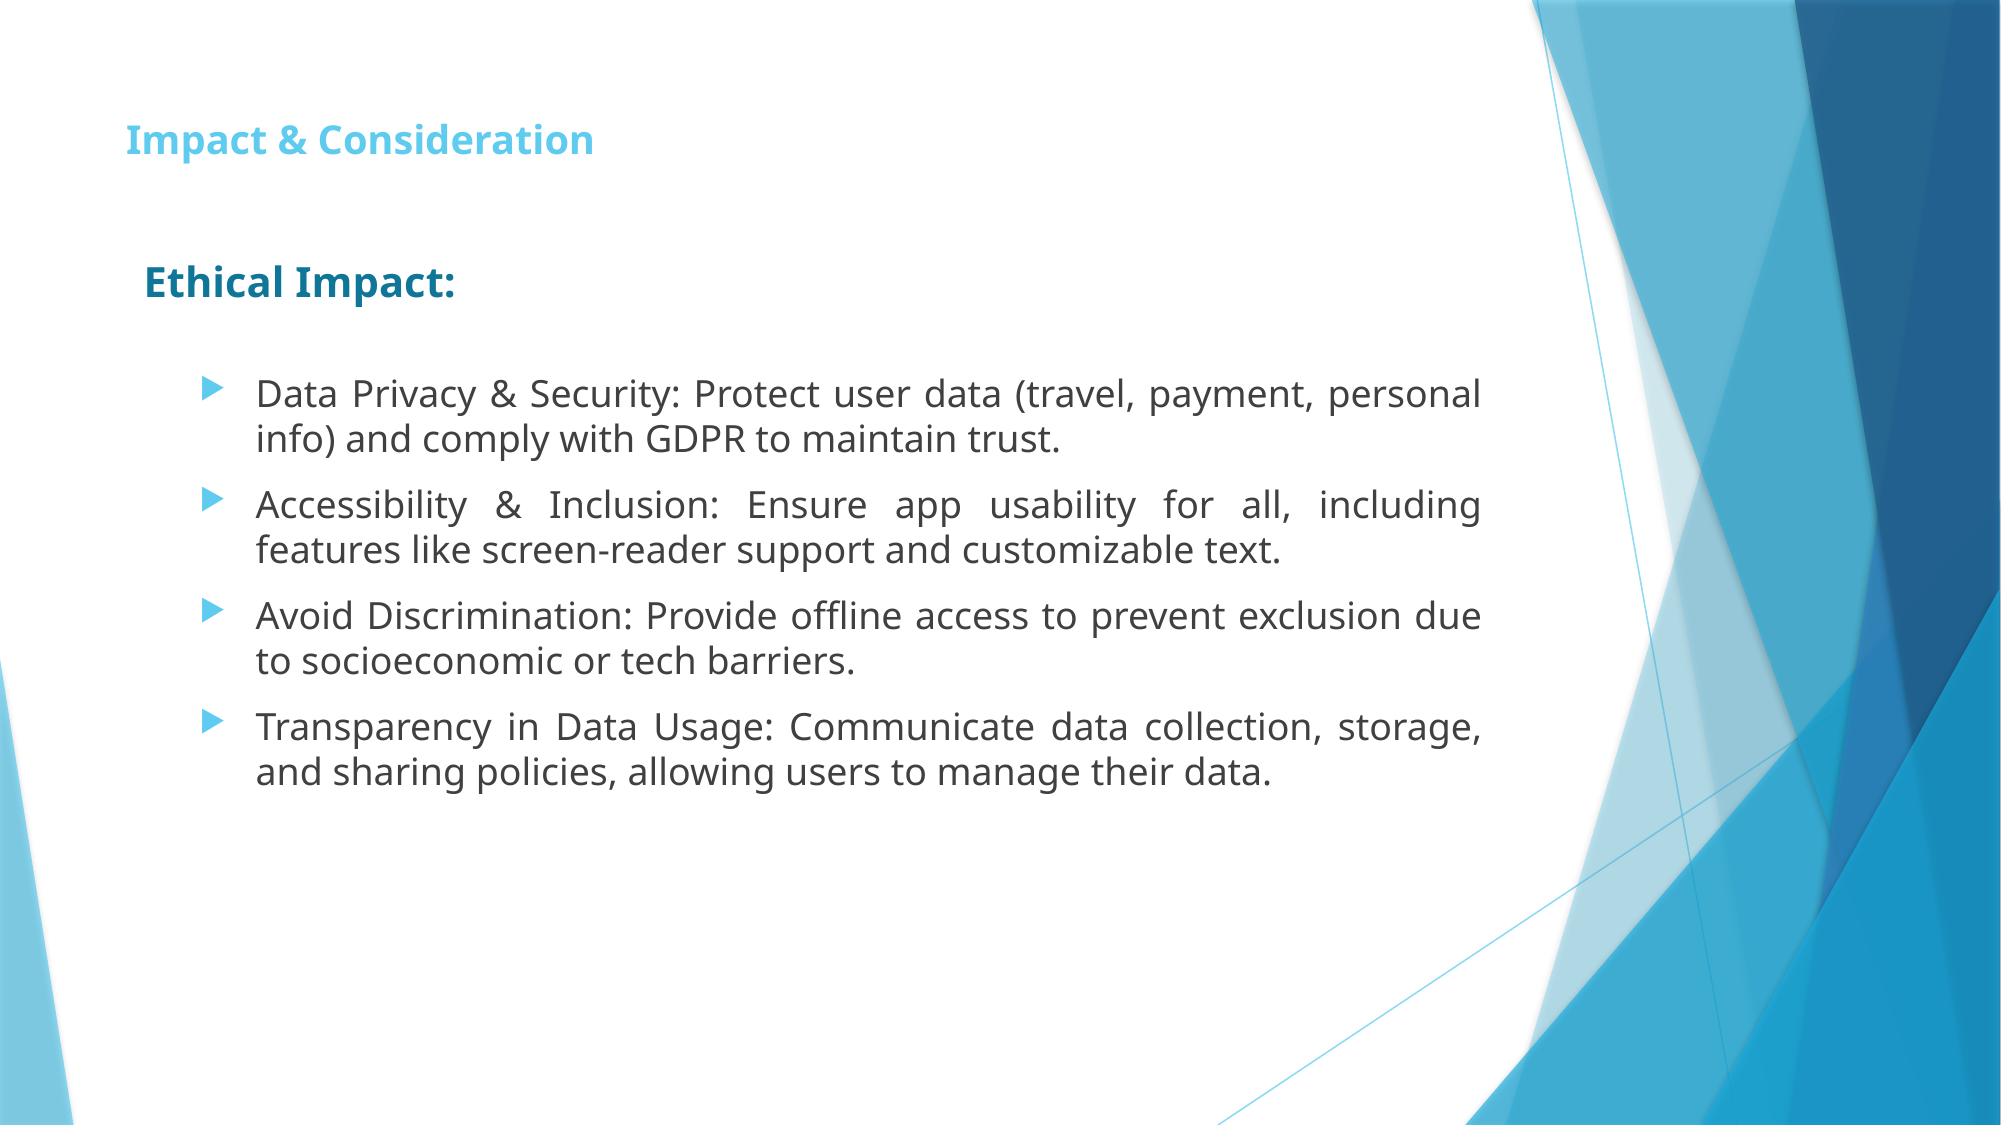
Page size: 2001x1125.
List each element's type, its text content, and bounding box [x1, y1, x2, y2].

list Data Privacy & Security: Protect user data (travel, payment, personal info) and comply with GDPR to maintain trust. Accessibility & Inclusion: Ensure app usability for all, including features like screen-reader support and customizable text. Avoid Discrimination: Provide offline access to prevent exclusion due to socioeconomic or tech barriers. Transparency in Data Usage: Communicate data collection, storage, and sharing policies, allowing users to manage their data. [184, 362, 1499, 832]
title Impact & Consideration [111, 107, 919, 219]
text_box Ethical Impact: [128, 247, 1130, 313]
